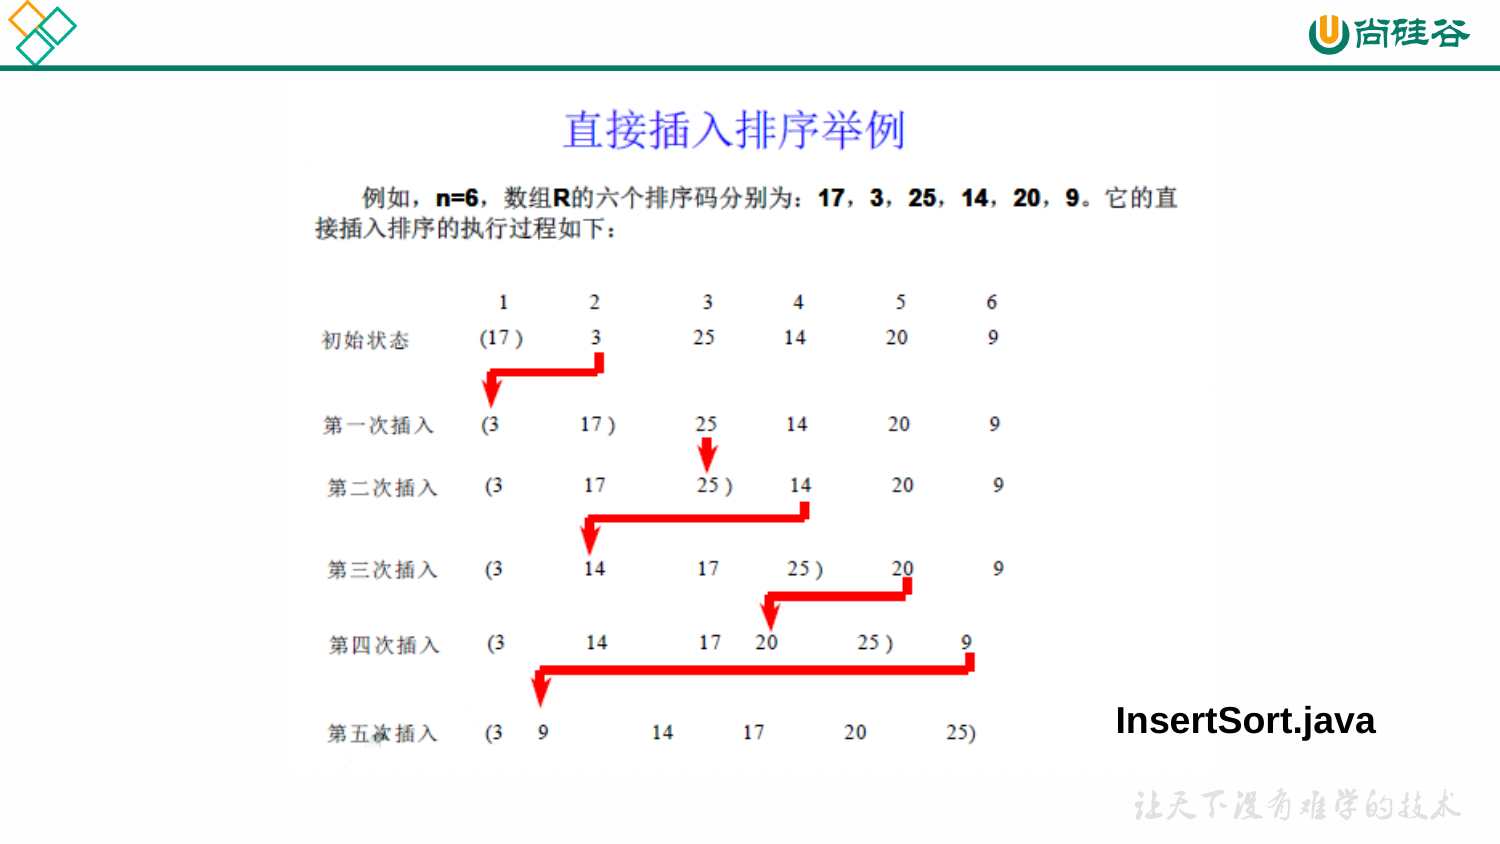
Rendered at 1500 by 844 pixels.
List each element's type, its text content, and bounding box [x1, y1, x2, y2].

picture [0, 0, 1500, 844]
text_box InsertSort.java [1217, 688, 1403, 749]
